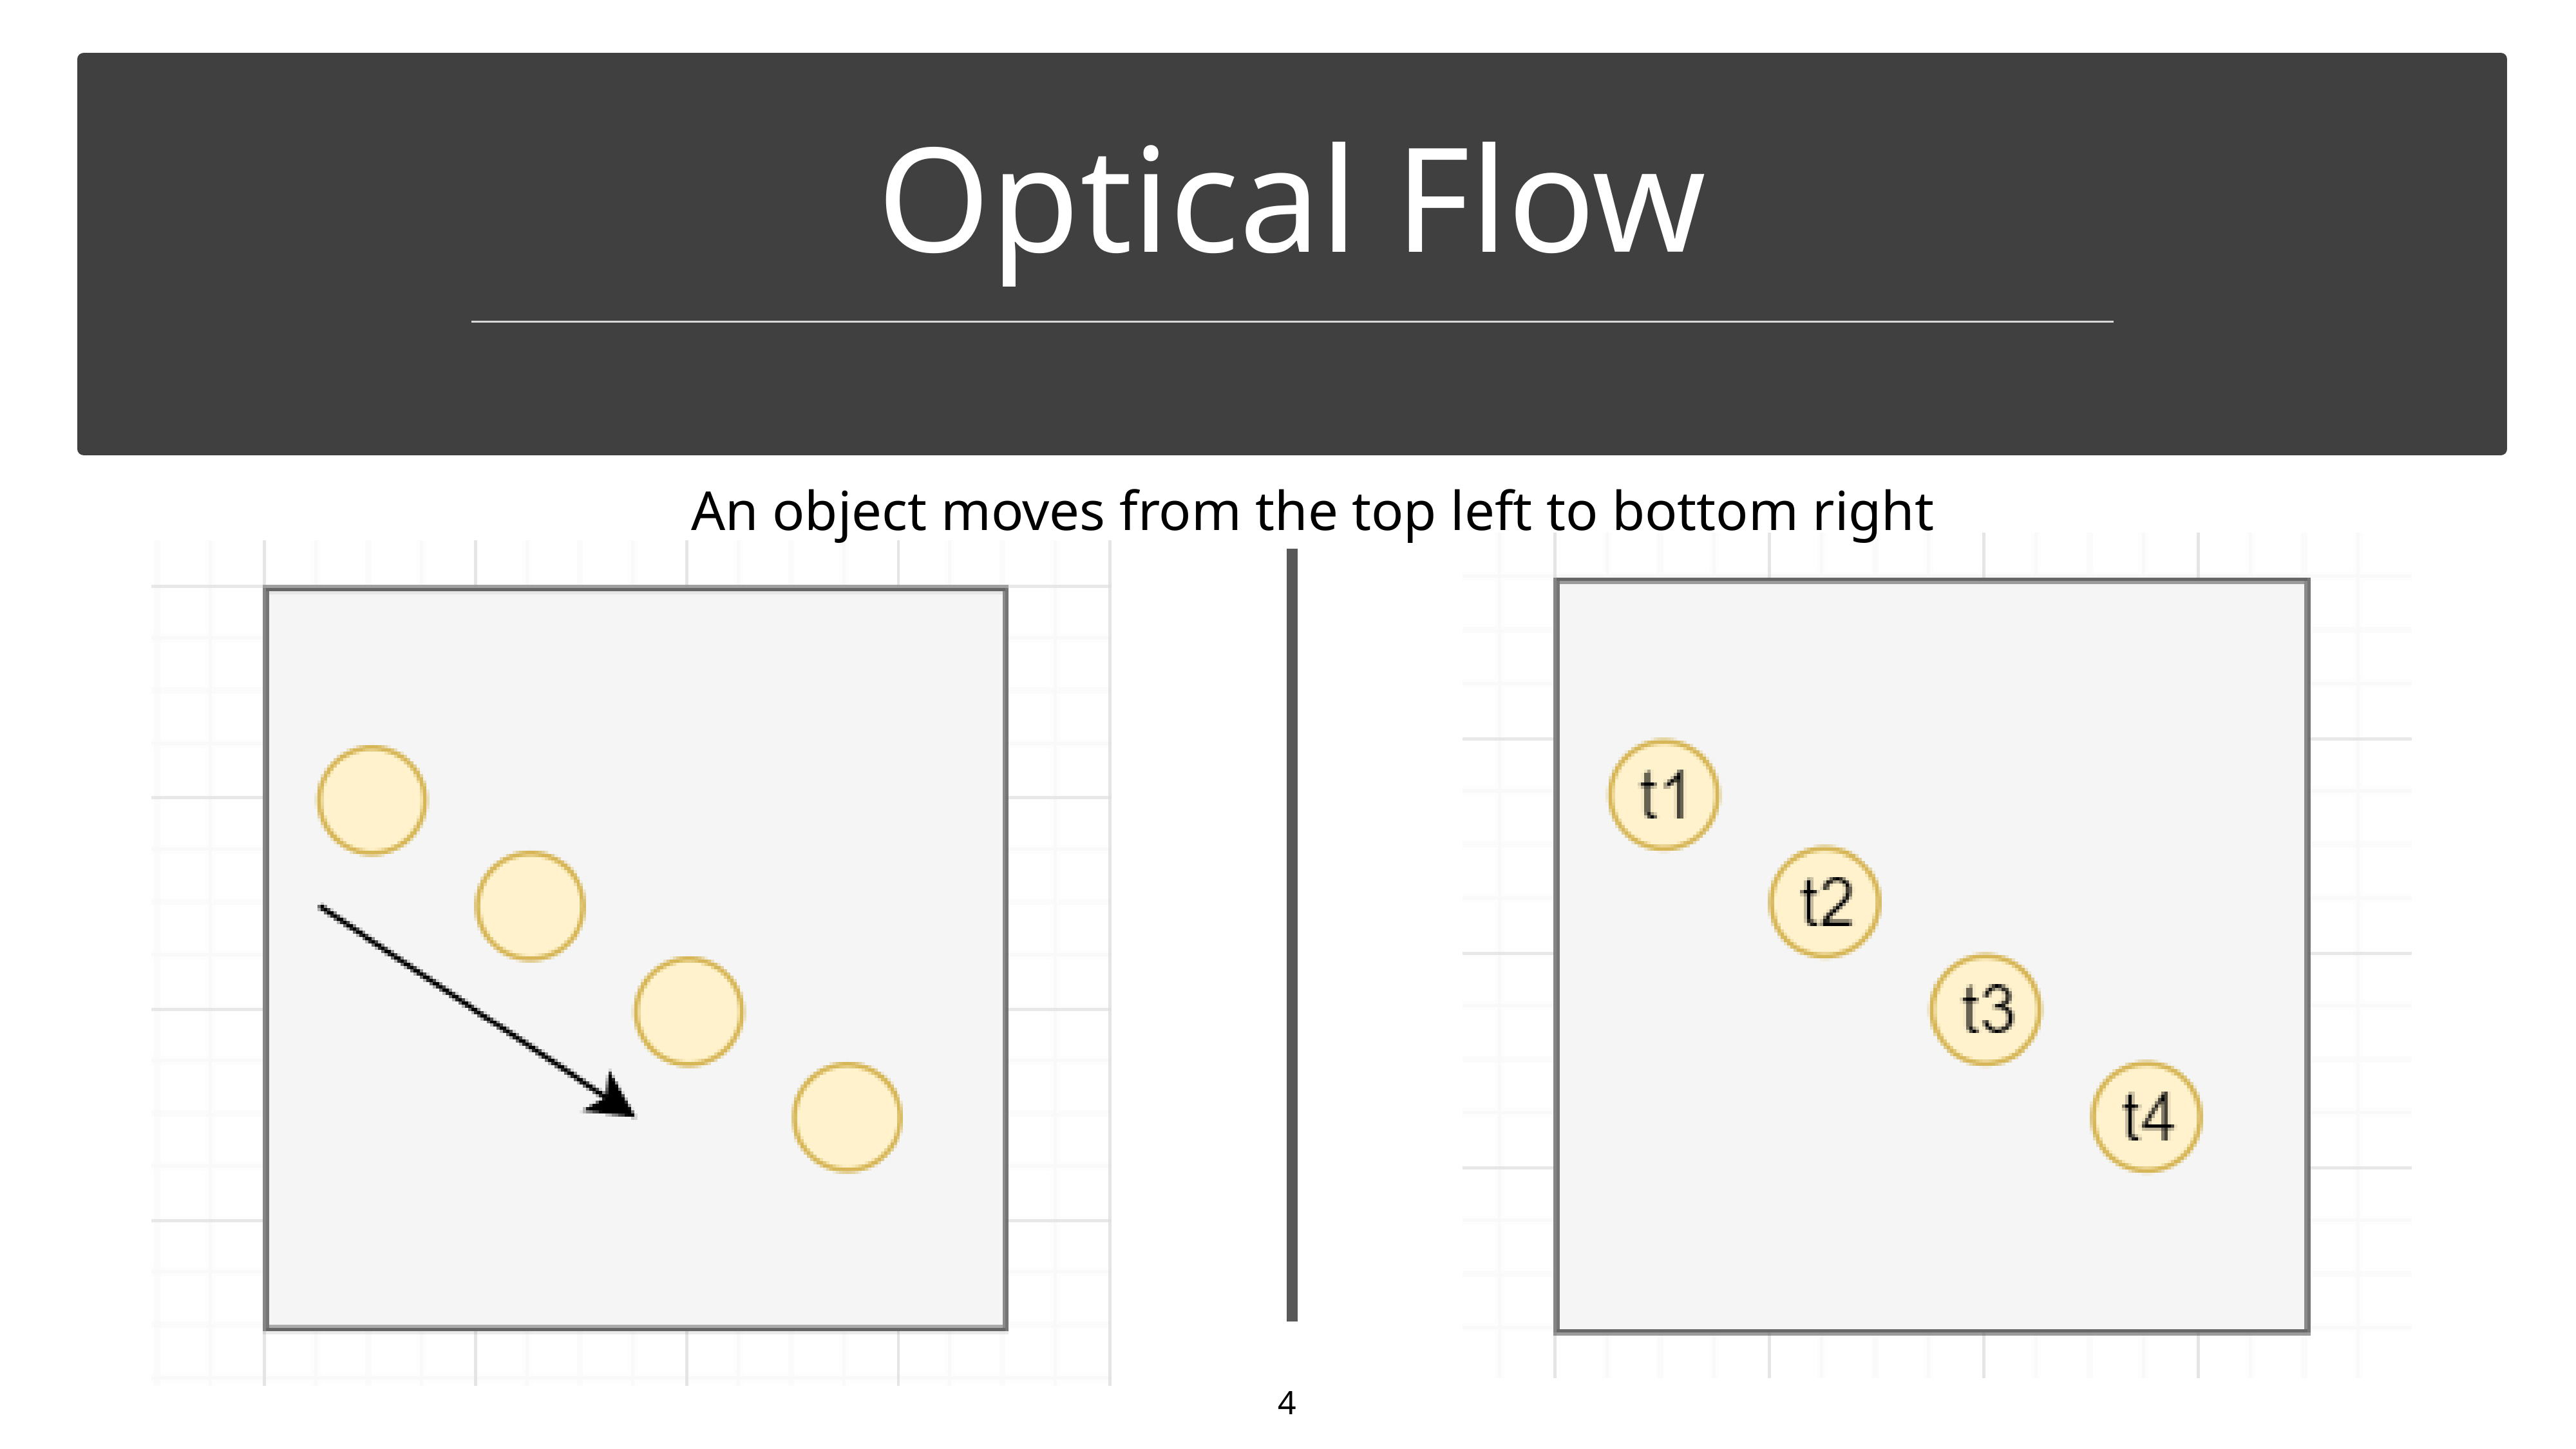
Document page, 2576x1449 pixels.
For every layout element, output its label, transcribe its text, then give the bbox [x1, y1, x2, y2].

text_box [84, 59, 2501, 449]
slide_number 4 [1260, 1374, 1314, 1429]
text_box An object moves from the top left to bottom right [646, 469, 1980, 549]
picture [1463, 533, 2412, 1378]
picture [151, 540, 1112, 1386]
text_box Optical Flow [115, 91, 2469, 289]
